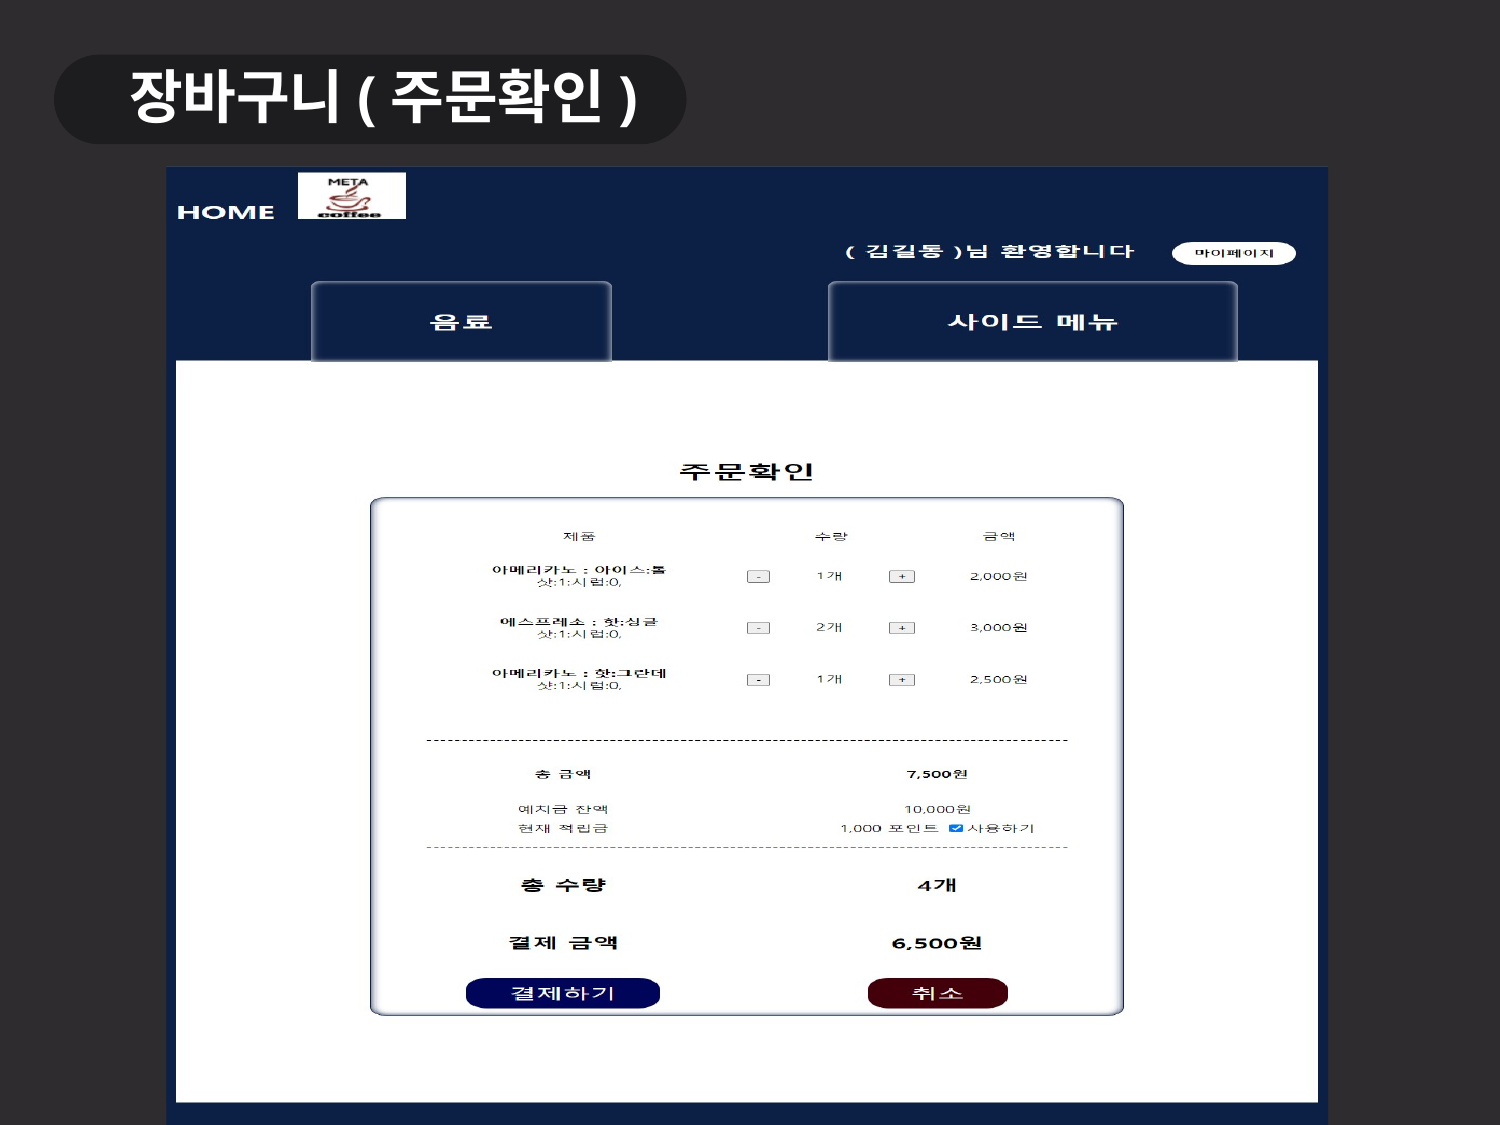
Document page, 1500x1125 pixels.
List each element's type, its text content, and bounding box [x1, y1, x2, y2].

picture [166, 166, 1329, 1125]
text_box 장바구니(주문확인) [52, 53, 688, 146]
